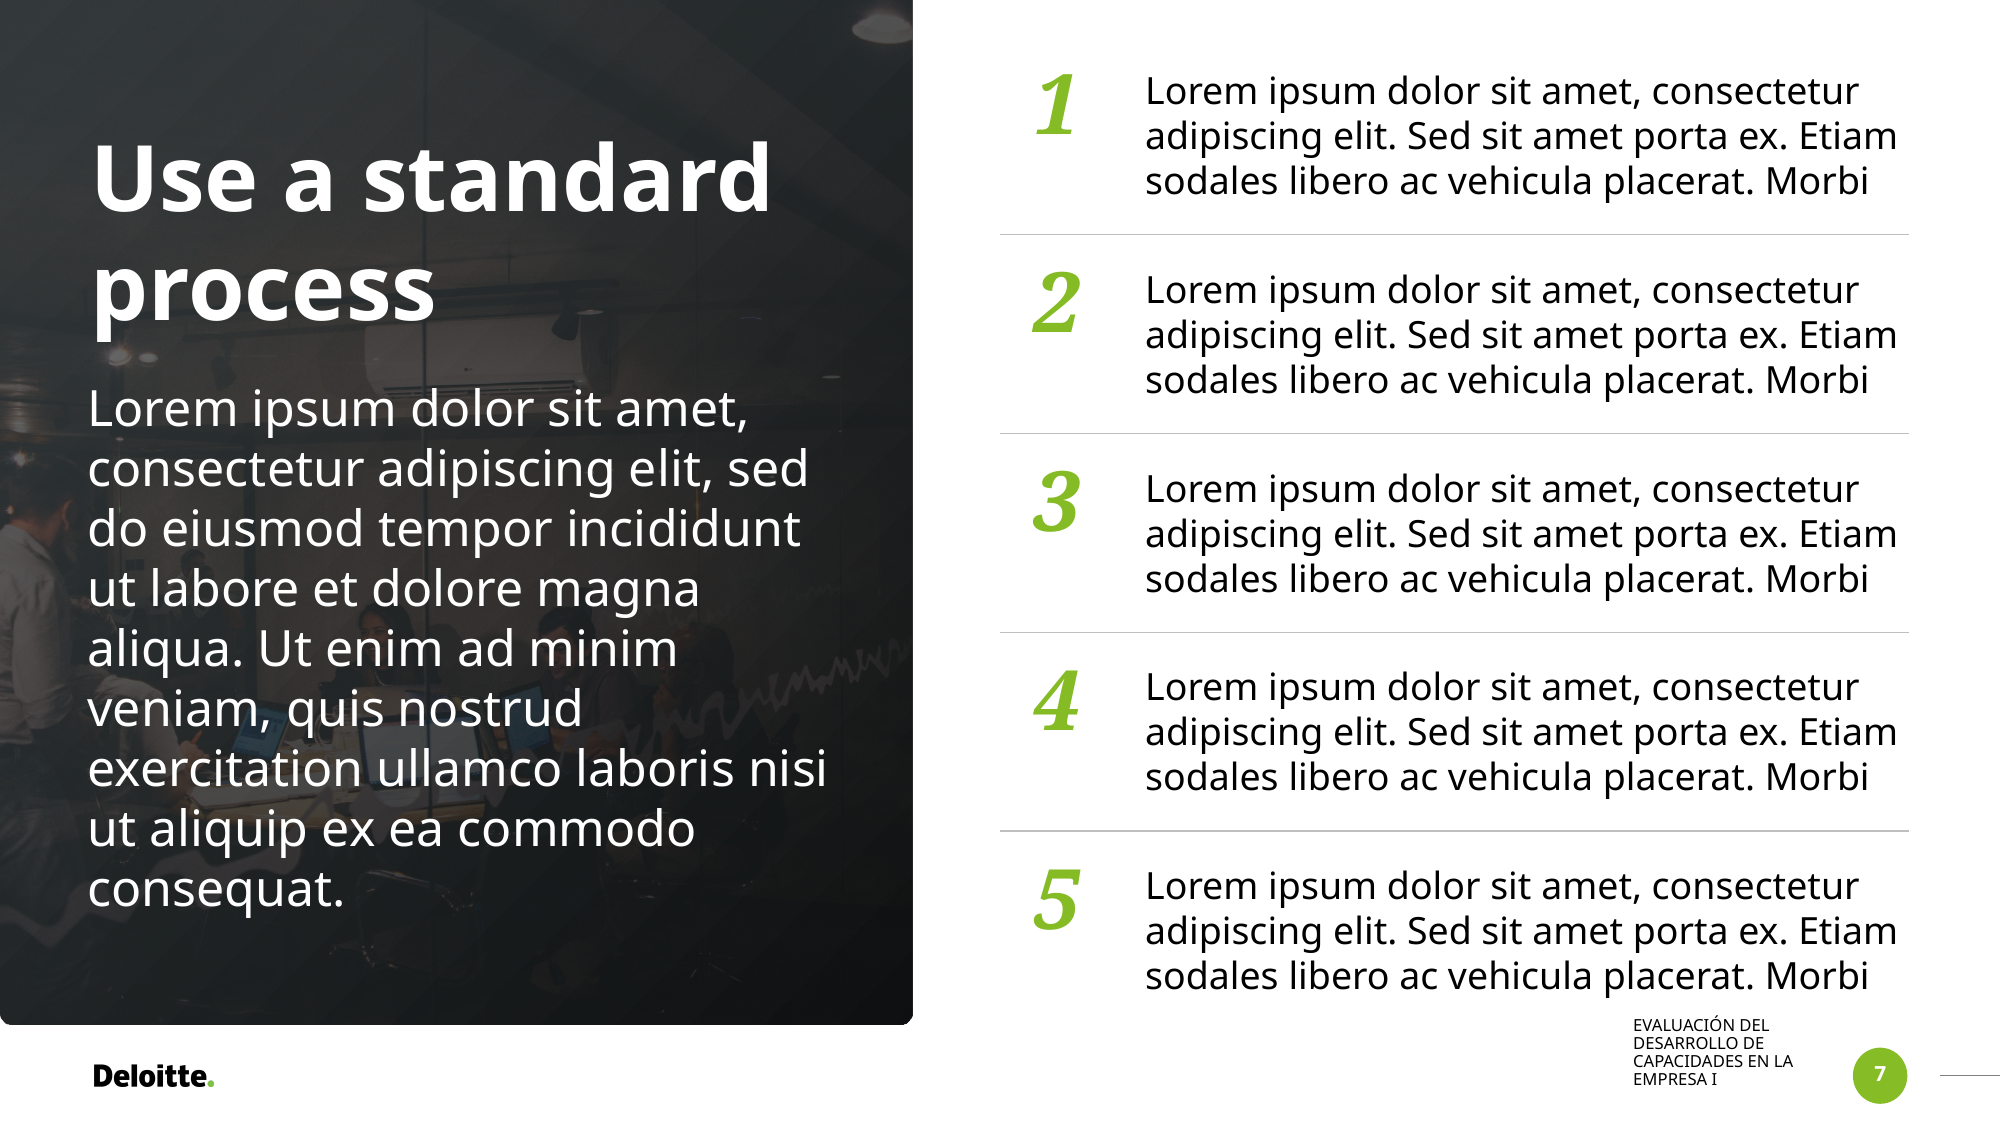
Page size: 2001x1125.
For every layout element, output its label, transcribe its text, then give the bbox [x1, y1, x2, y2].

text_box 3 [999, 446, 1114, 551]
text_box 5 [999, 844, 1114, 948]
text_box 1 [999, 48, 1114, 153]
text_box 2 [999, 247, 1114, 352]
list EVALUACIÓN DEL DESARROLLO DE CAPACIDADES EN LA EMPRESA I [1618, 1060, 1822, 1085]
picture [92, 1063, 216, 1089]
text_box 4 [999, 645, 1114, 749]
text_box Lorem ipsum dolor sit amet, consectetur adipiscing elit. Sed sit amet porta ex. Etiam sodales libero ac vehicula placerat. Morbi [1145, 663, 1913, 799]
text_box Lorem ipsum dolor sit amet, consectetur adipiscing elit. Sed sit amet porta ex. Etiam sodales libero ac vehicula placerat. Morbi [1145, 265, 1913, 401]
text_box Lorem ipsum dolor sit amet, consectetur adipiscing elit. Sed sit amet porta ex. Etiam sodales libero ac vehicula placerat. Morbi [1145, 464, 1913, 600]
text_box Lorem ipsum dolor sit amet, consectetur adipiscing elit. Sed sit amet porta ex. Etiam sodales libero ac vehicula placerat. Morbi [1145, 862, 1913, 998]
picture [0, 0, 913, 1025]
text_box Lorem ipsum dolor sit amet, consectetur adipiscing elit. Sed sit amet porta ex. Etiam sodales libero ac vehicula placerat. Morbi [1145, 66, 1913, 203]
